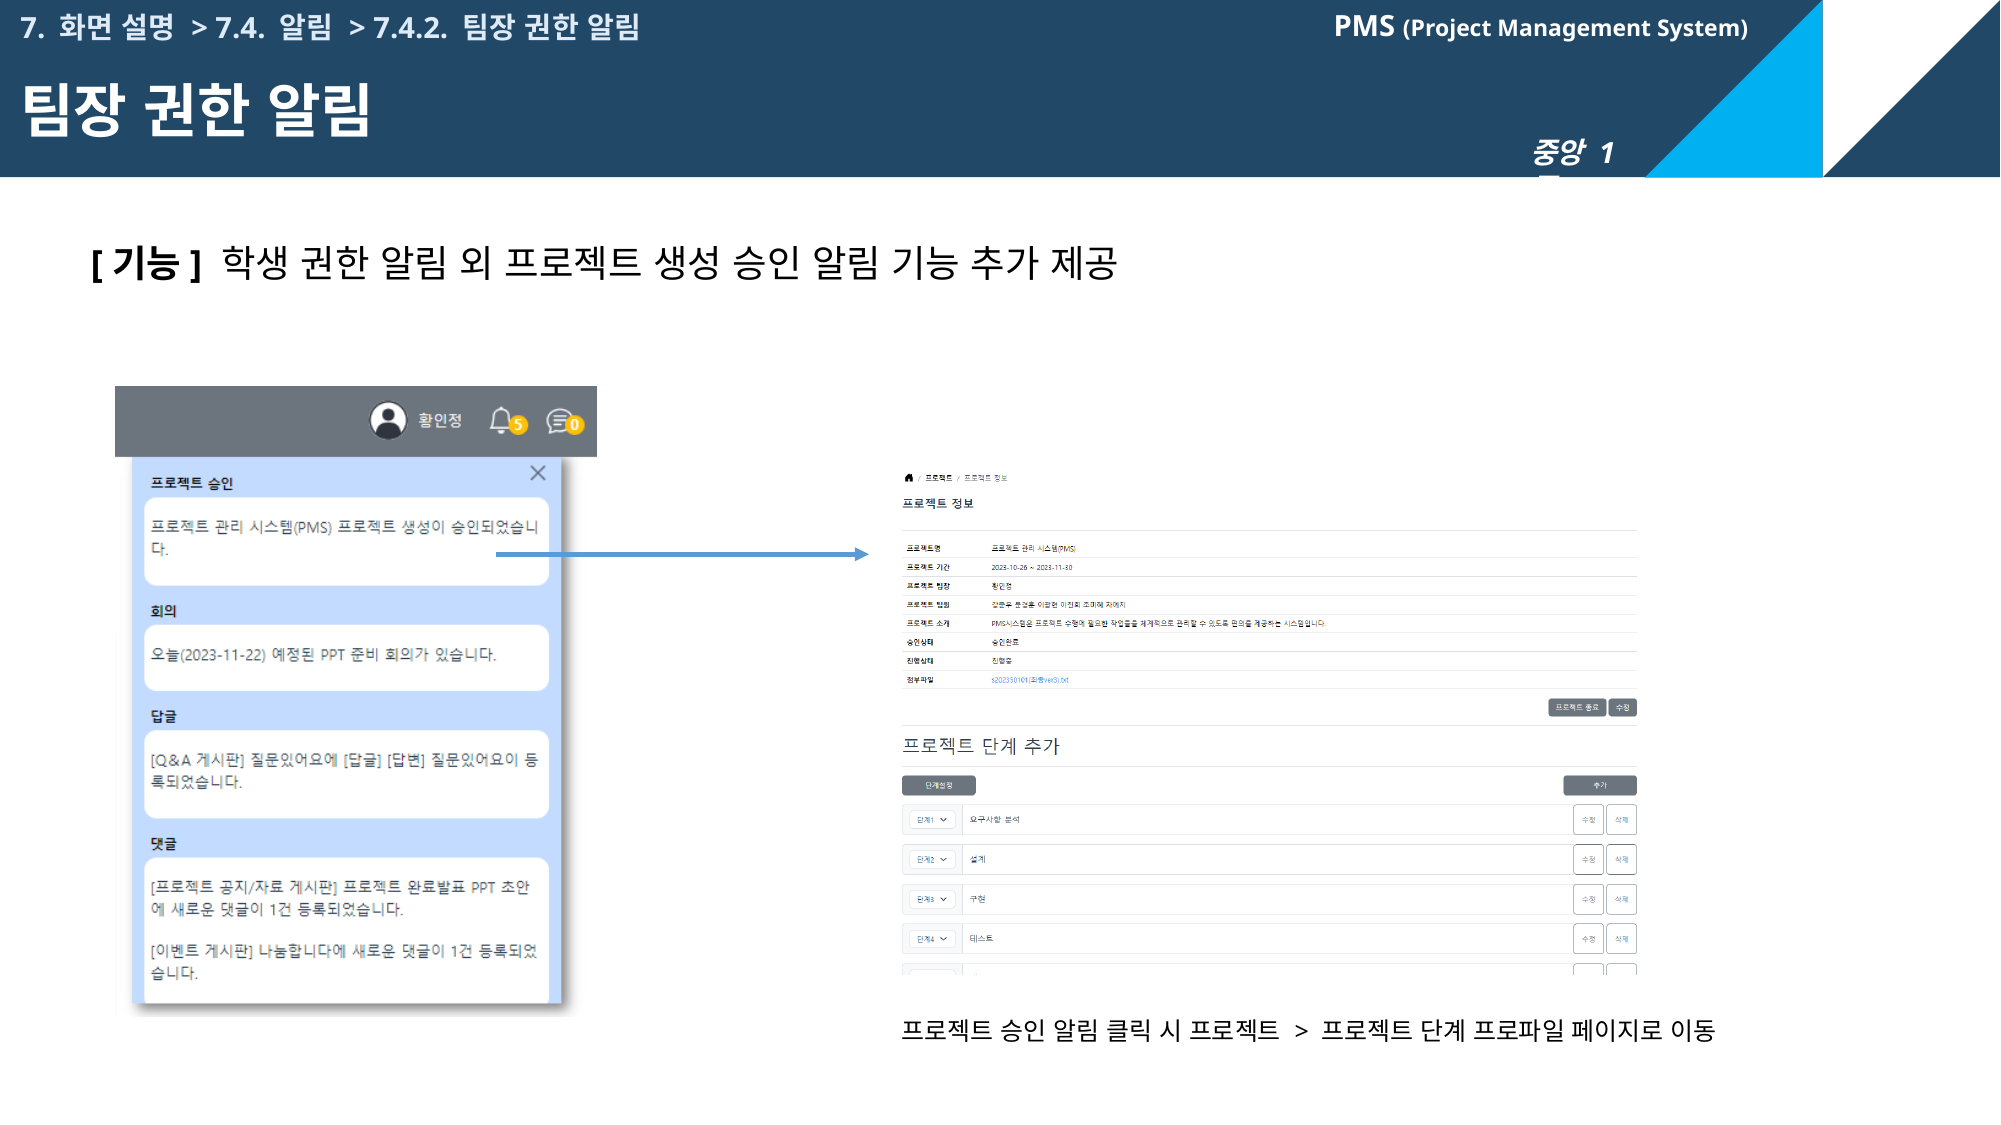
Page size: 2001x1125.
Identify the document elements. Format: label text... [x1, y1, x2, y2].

text_box 프로젝트 승인 알림 클릭 시 프로젝트 > 프로젝트 단계 프로파일 페이지로 이동 [886, 992, 1810, 1053]
picture [895, 471, 1643, 975]
text_box [기능] 학생 권한 알림 외 프로젝트 생성 승인 알림 기능 추가 제공 [70, 204, 1220, 298]
list 팀장 권한 알림 [5, 58, 1285, 169]
list 7. 화면 설명 > 7.4. 알림 > 7.4.2. 팀장 권한 알림 [5, 1, 1245, 58]
picture [115, 386, 597, 1017]
